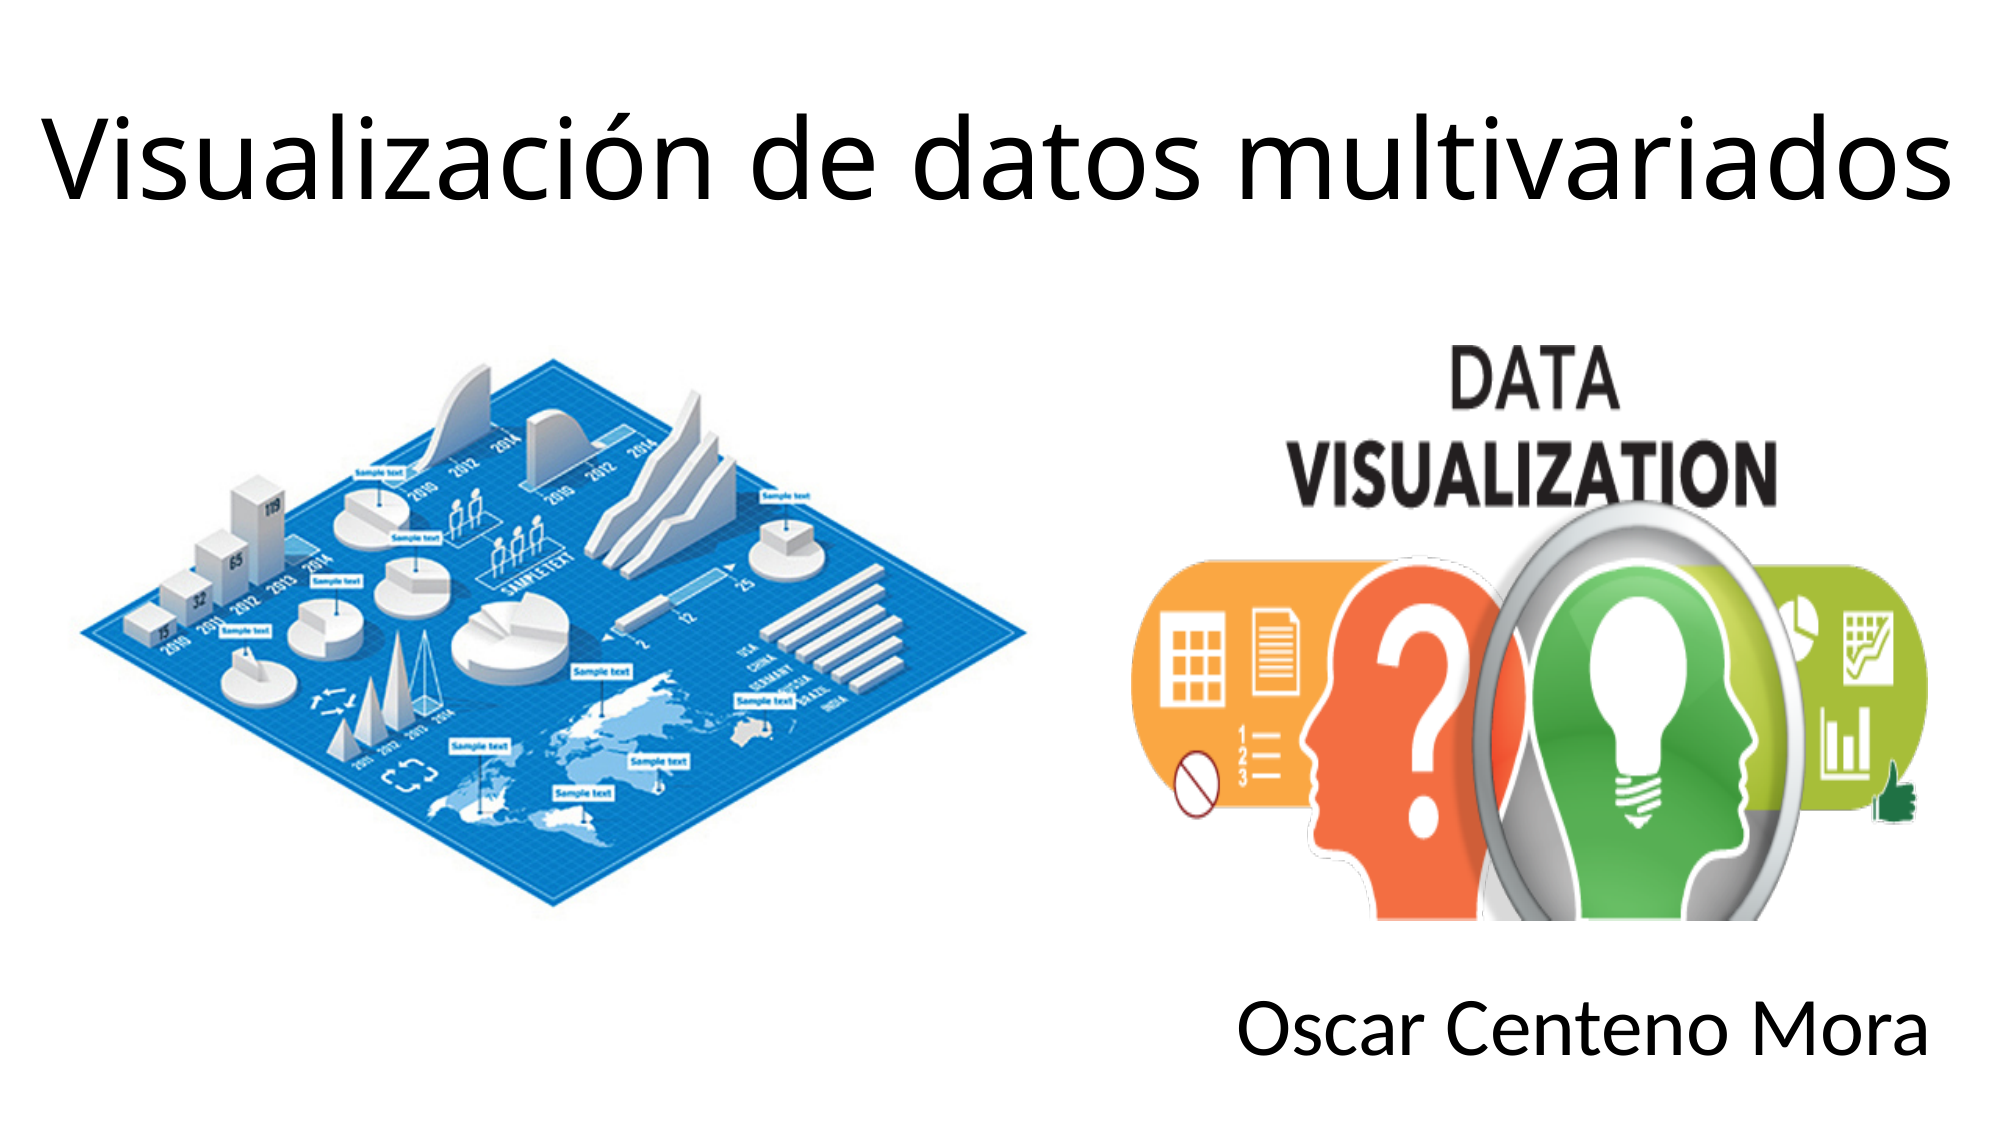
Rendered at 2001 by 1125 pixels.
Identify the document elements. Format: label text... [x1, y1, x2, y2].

title Visualización de datos multivariados [25, 22, 1973, 232]
subtitle Oscar Centeno Mora [447, 975, 1948, 1101]
picture [1130, 345, 1928, 921]
picture [56, 345, 1051, 921]
